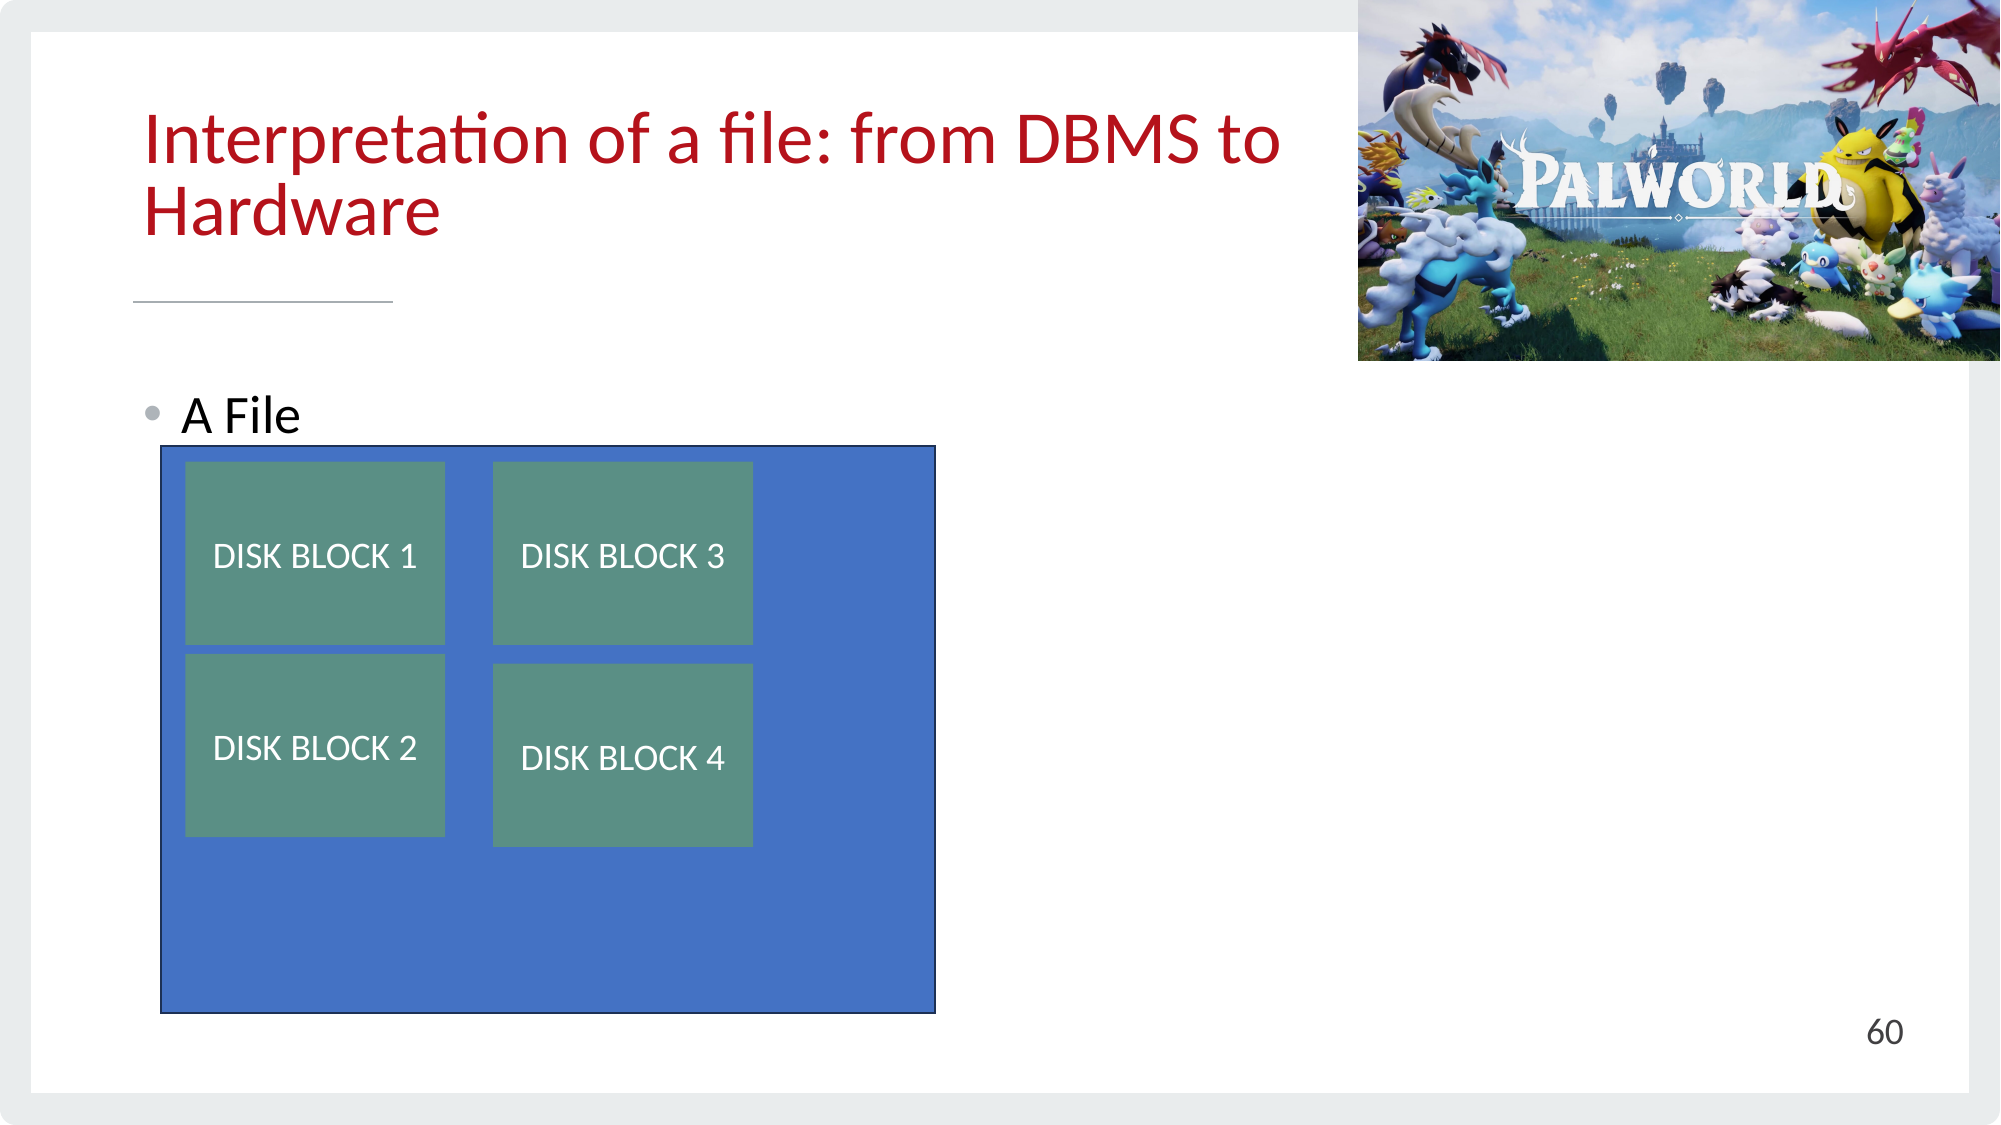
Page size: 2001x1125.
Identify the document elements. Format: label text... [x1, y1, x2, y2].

text_box DISK BLOCK 3 [493, 461, 754, 645]
text_box DISK BLOCK 2 [185, 653, 446, 838]
text_box DISK BLOCK 1 [185, 461, 446, 645]
picture [1358, 0, 2000, 361]
text_box [160, 445, 936, 1014]
title Interpretation of a file: from DBMS to Hardware [128, 78, 1358, 279]
slide_number 60 [1468, 999, 1919, 1060]
text_box DISK BLOCK 4 [493, 663, 754, 847]
list A File [128, 379, 1738, 1014]
